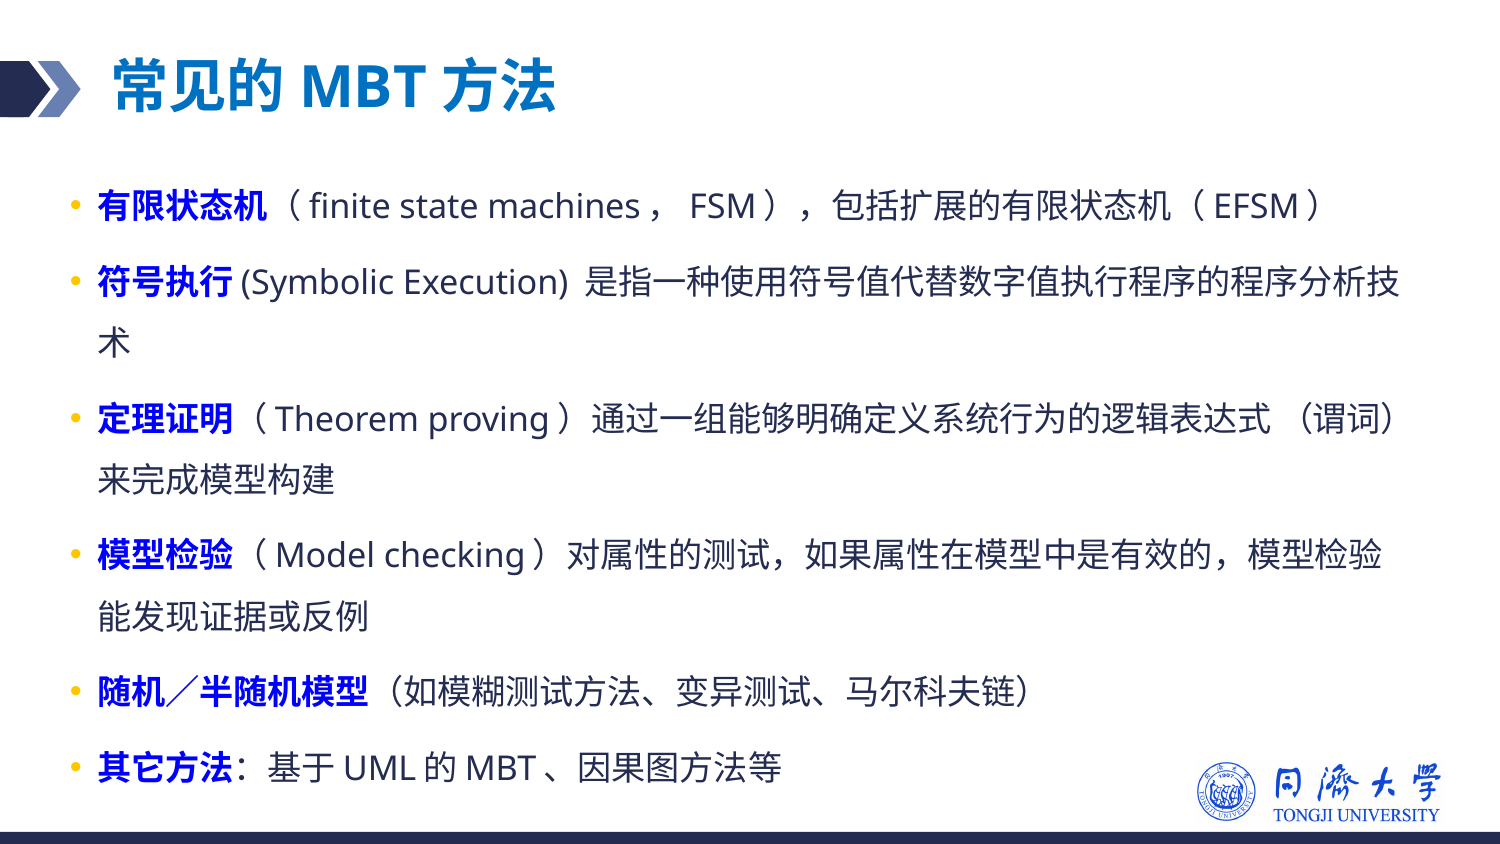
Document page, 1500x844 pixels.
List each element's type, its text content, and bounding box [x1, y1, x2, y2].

title 常见的MBT方法 [95, 46, 1303, 132]
picture [1195, 760, 1445, 824]
list 有限状态机（finite state machines，FSM），包括扩展的有限状态机（EFSM） 符号执行(Symbolic Execution) 是指一种使用符号值代替数字值执行程序的程序分析技术 定理证明（Theorem proving）通过一组能够明确定义系统行为的逻辑表达式 （谓词）来完成模型构建 模型检验（Model checking）对属性的测试，如果属性在模型中是有效的，模型检验能发现证据或反例 随机／半随机模型（如模糊测试方法、变异测试、马尔科夫链） 其它方法：基于UML的MBT、因果图方法等 [54, 156, 1431, 798]
